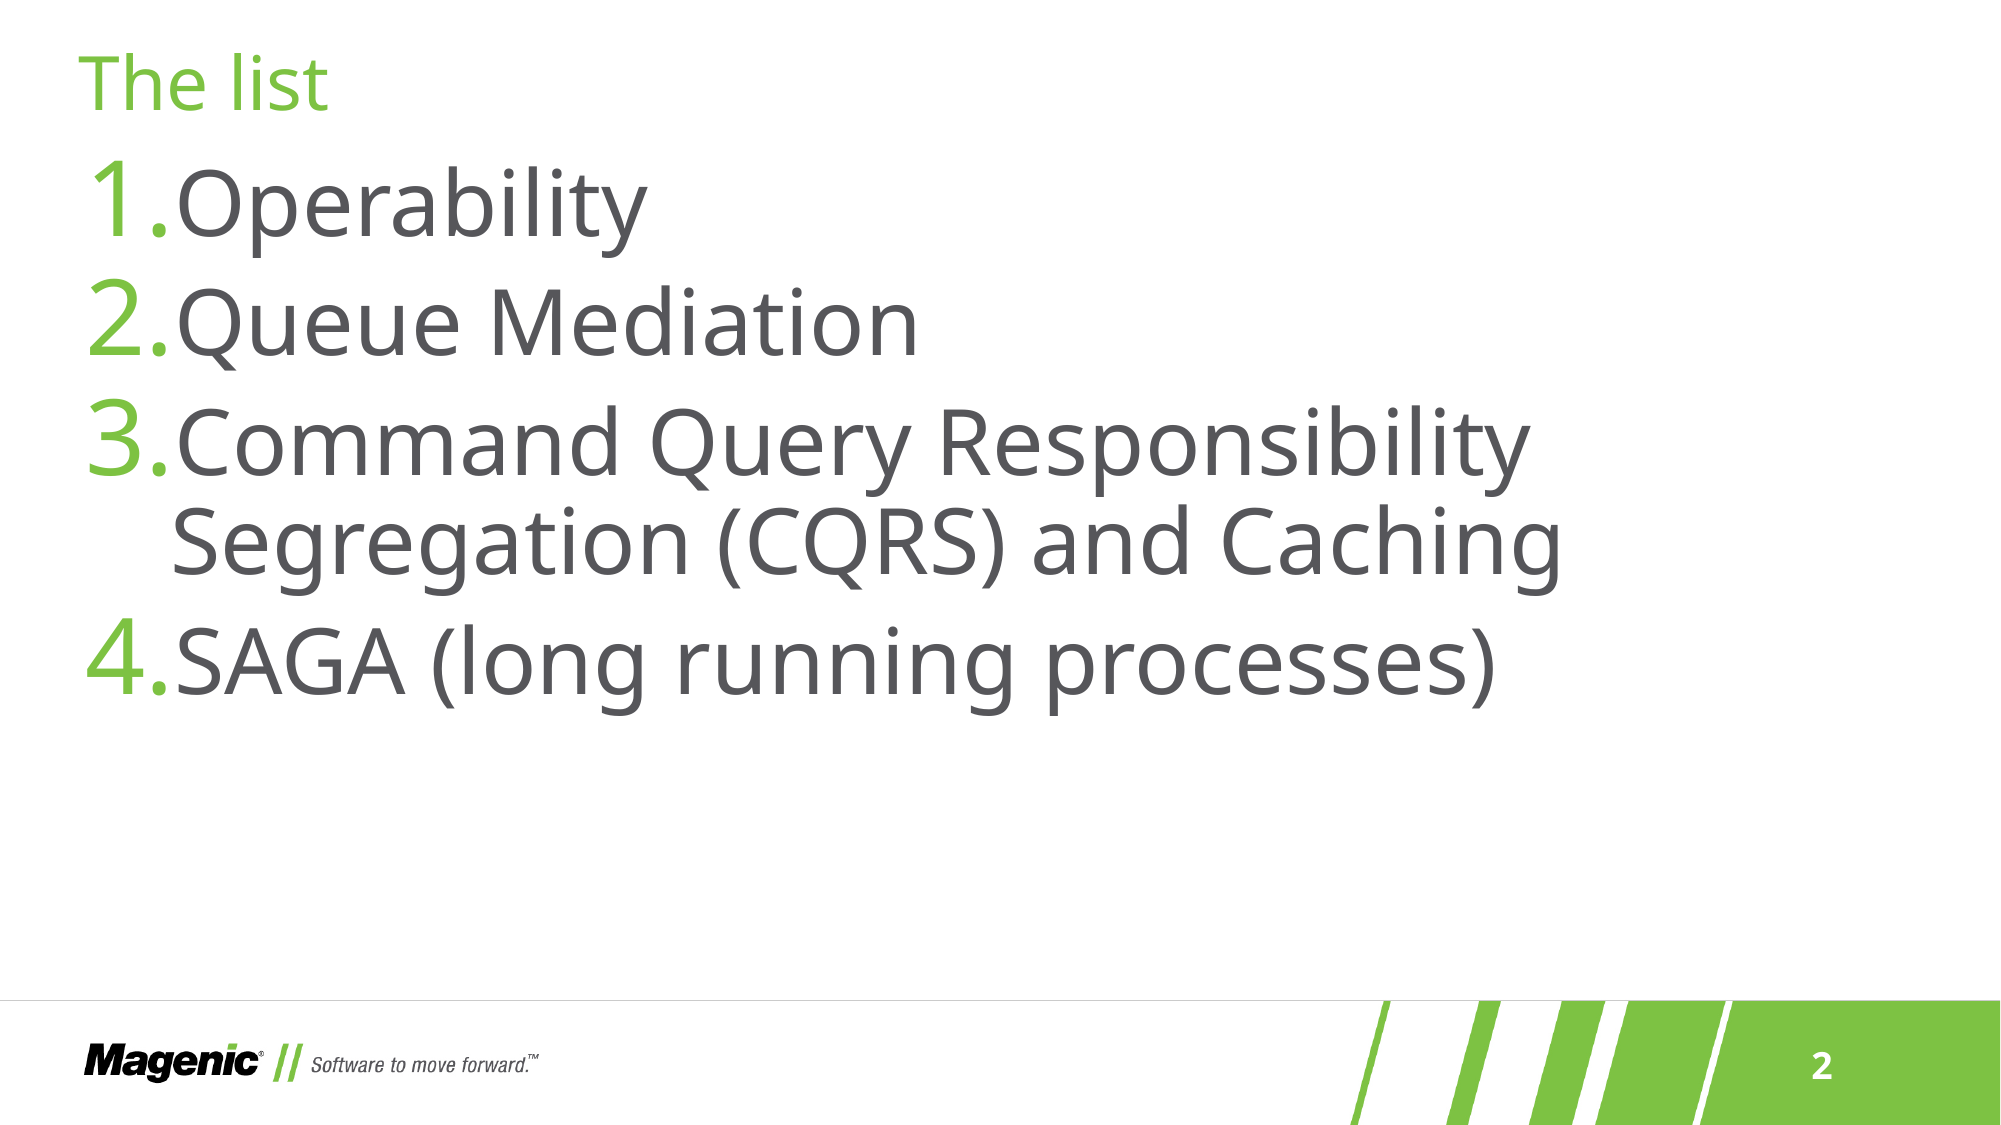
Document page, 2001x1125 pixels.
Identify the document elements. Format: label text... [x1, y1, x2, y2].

list Operability Queue Mediation Command Query Responsibility Segregation (CQRS) and Caching SAGA (long running processes) [70, 149, 1946, 997]
title The list [63, 41, 1938, 131]
picture [0, 0, 2001, 1125]
